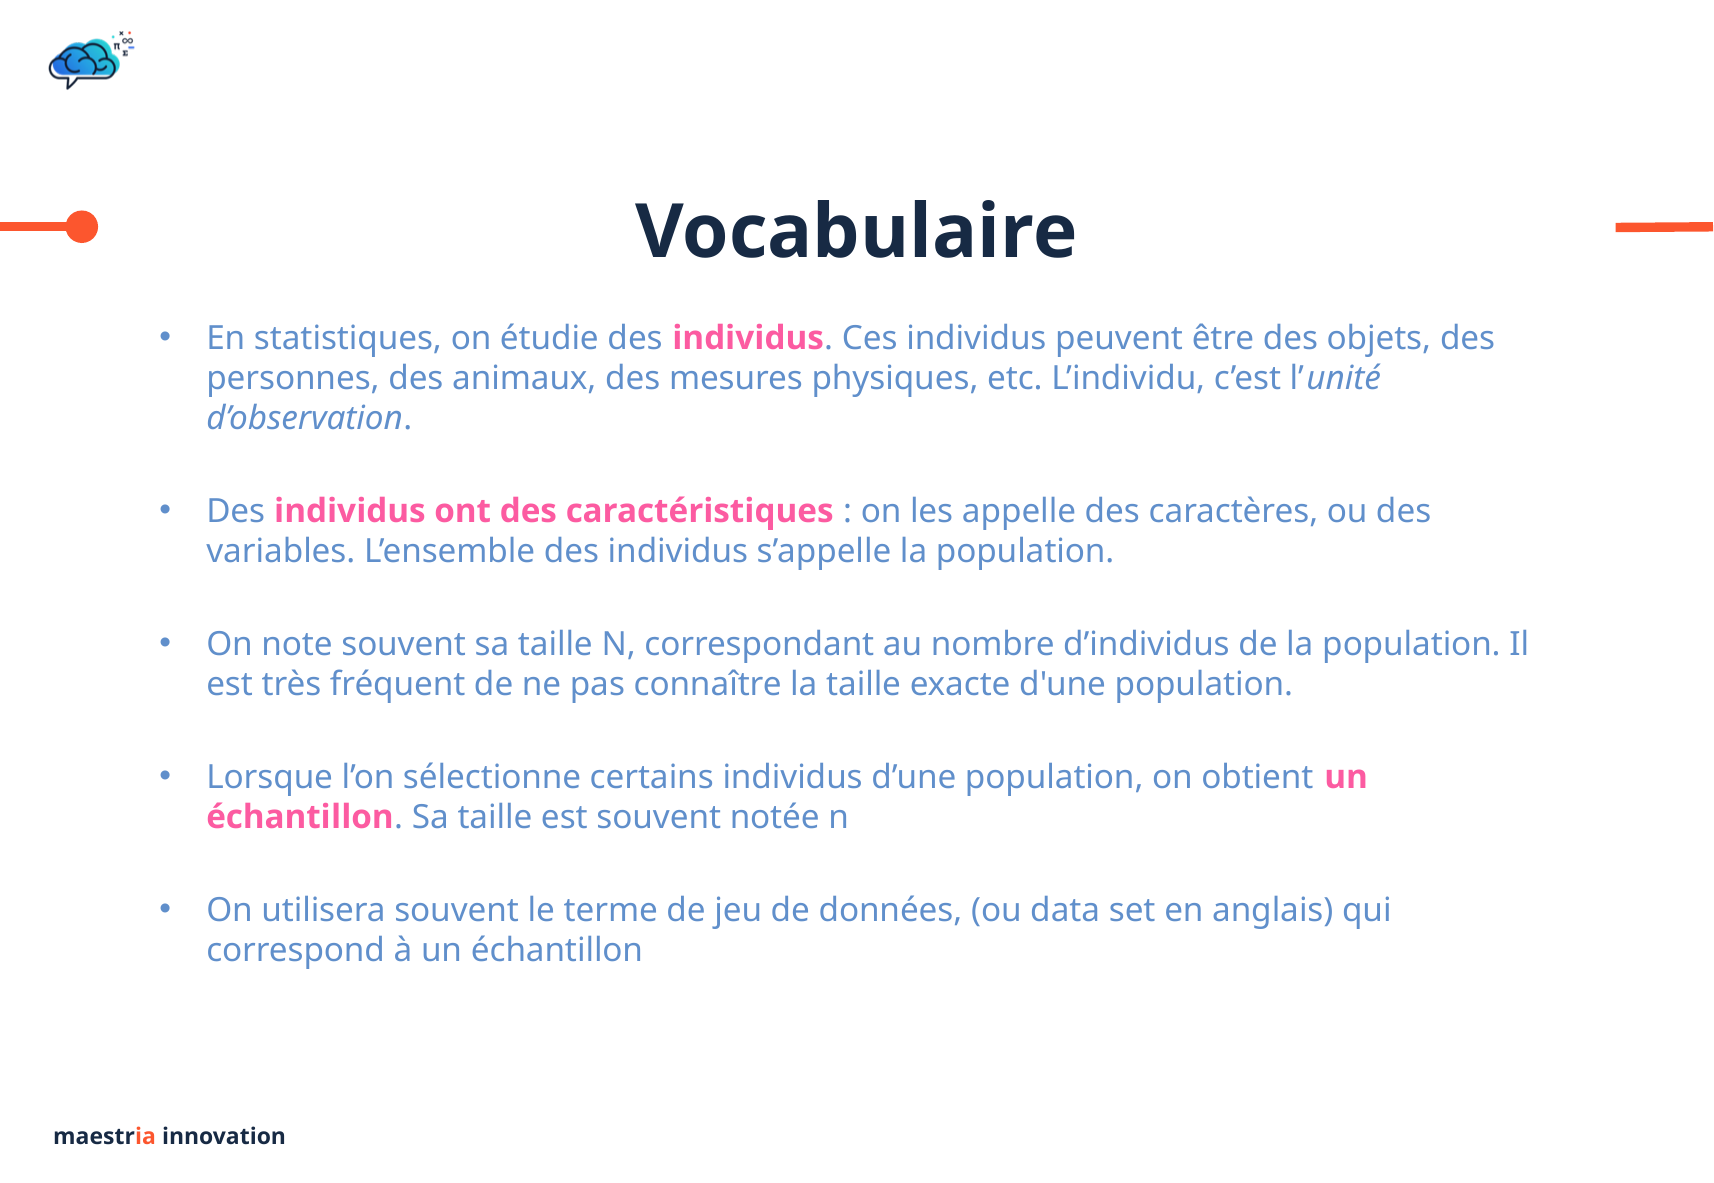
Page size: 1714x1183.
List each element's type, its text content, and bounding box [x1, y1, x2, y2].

title Vocabulaire [138, 174, 1575, 270]
list En statistiques, on étudie des individus. Ces individus peuvent être des objets, des personnes, des animaux, des mesures physiques, etc. L’individu, c’est l’unité d’observation. Des individus ont des caractéristiques : on les appelle des caractères, ou des variables. L’ensemble des individus s’appelle la population. On note souvent sa taille N, correspondant au nombre d’individus de la population. Il est très fréquent de ne pas connaître la taille exacte d'une population. Lorsque l’on sélectionne certains individus d’une population, on obtient un échantillon. Sa taille est souvent notée n On utilisera souvent le terme de jeu de données, (ou data set en anglais) qui correspond à un échantillon [142, 308, 1575, 1057]
picture [46, 29, 139, 92]
